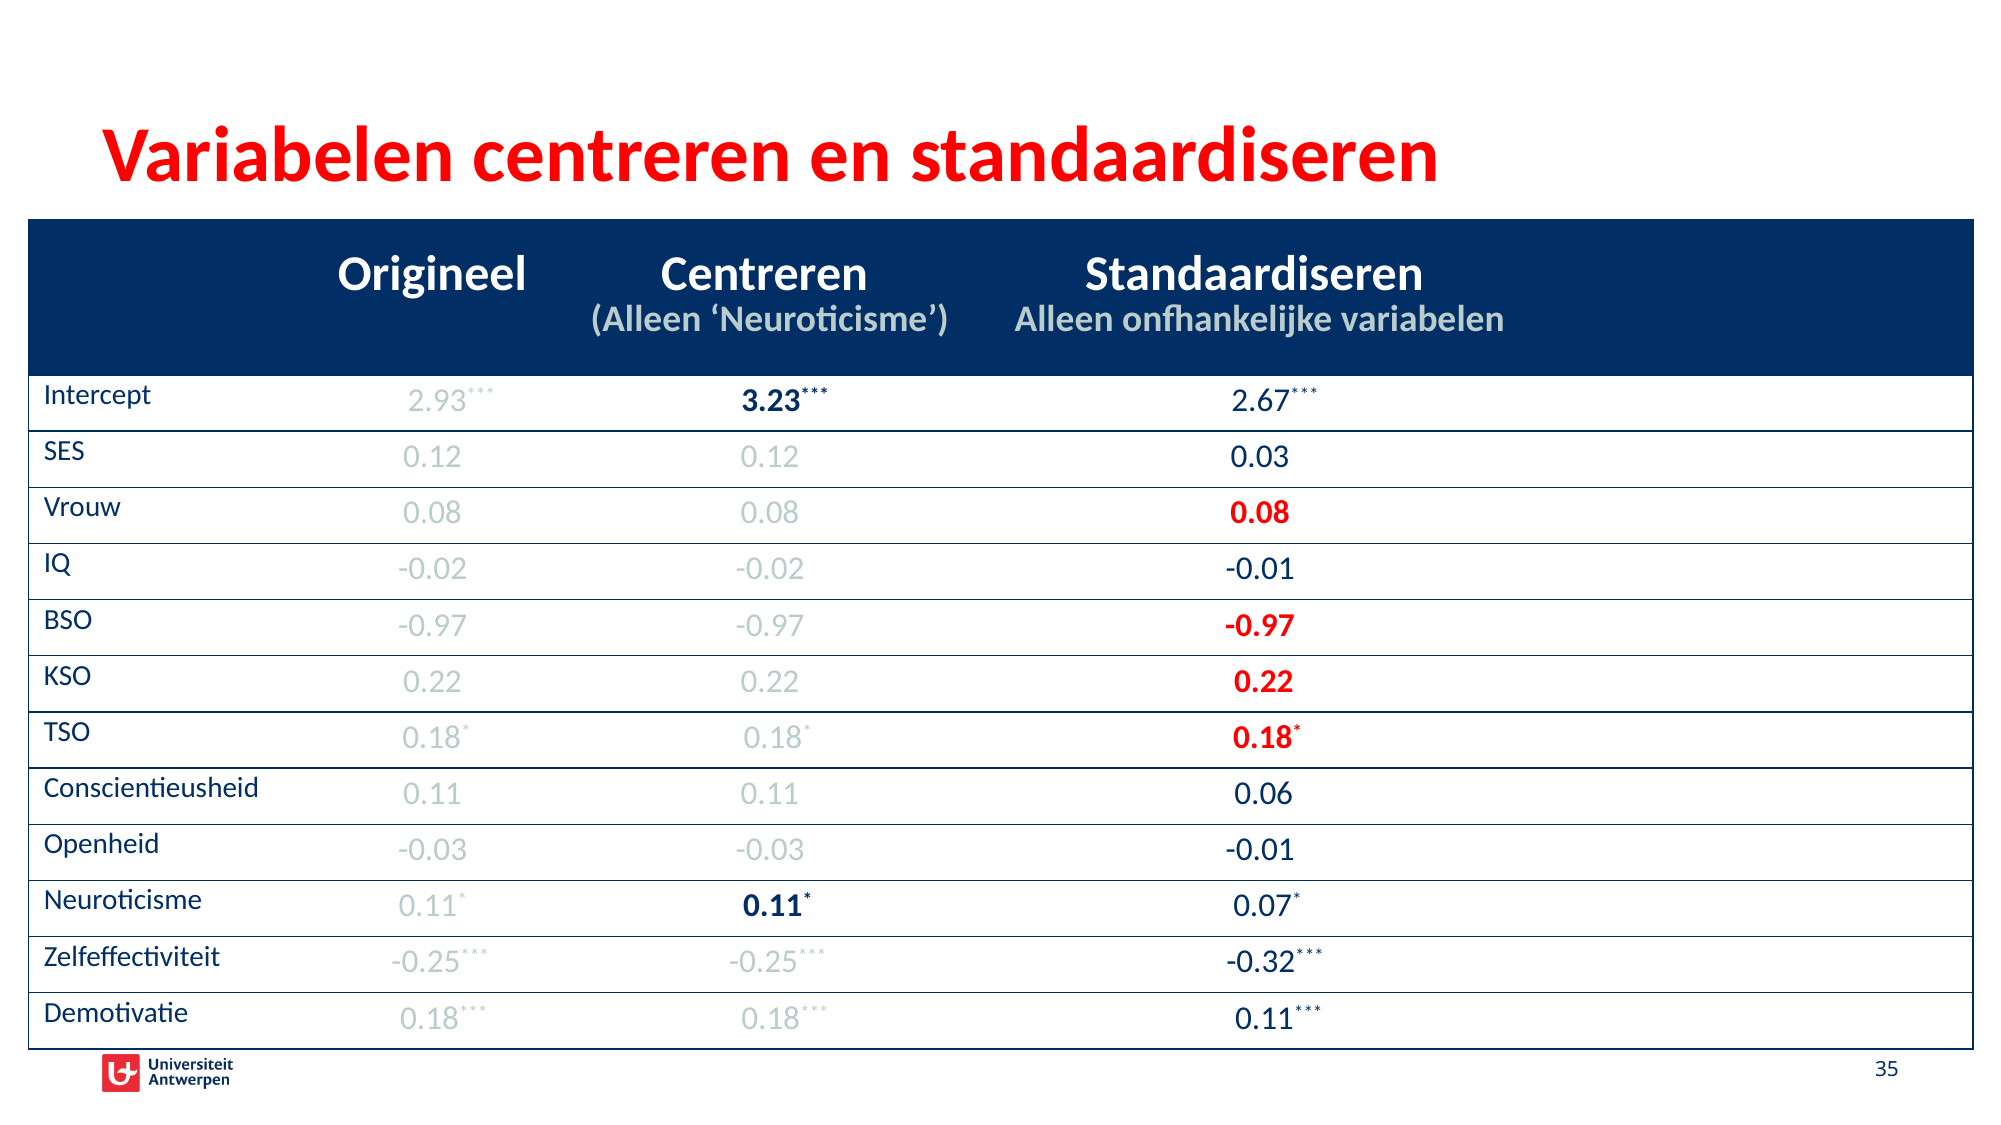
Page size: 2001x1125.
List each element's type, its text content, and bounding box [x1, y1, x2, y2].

table_header Centreren (Alleen ‘Neuroticisme’) [565, 220, 975, 374]
table_cell 3.23*** [565, 376, 975, 430]
table_cell -0.02 [565, 544, 975, 599]
table_header [29, 220, 300, 374]
table_cell 0.18*** [300, 993, 565, 1048]
table_cell [1545, 656, 1972, 711]
table_cell 0.22 [565, 656, 975, 711]
table_cell 0.11 [565, 769, 975, 824]
table_cell Conscientieusheid [29, 769, 300, 824]
table_cell KSO [29, 656, 300, 711]
table_cell 0.12 [565, 432, 975, 487]
table_cell 0.06 [975, 769, 1545, 824]
table_cell -0.97 [975, 600, 1545, 655]
table_cell [1545, 488, 1972, 543]
table_cell [1545, 881, 1972, 936]
table_cell 0.08 [975, 488, 1545, 543]
table_cell [1545, 600, 1972, 655]
table_cell BSO [29, 600, 300, 655]
table_cell Openheid [29, 825, 300, 880]
table_cell -0.01 [975, 825, 1545, 880]
table_cell 0.18* [975, 713, 1545, 767]
table_cell 0.11*** [975, 993, 1545, 1048]
table_cell -0.32*** [975, 937, 1545, 992]
table_header Standaardiseren Alleen onfhankelijke variabelen [975, 220, 1545, 374]
table_cell Zelfeffectiviteit [29, 937, 300, 992]
table_cell 0.07* [975, 881, 1545, 936]
table_cell 0.18*** [565, 993, 975, 1048]
table_cell 0.22 [975, 656, 1545, 711]
table_cell -0.01 [975, 544, 1545, 599]
table_cell -0.97 [300, 600, 565, 655]
table_cell 0.03 [975, 432, 1545, 487]
table_cell 0.18* [300, 713, 565, 767]
table_cell 2.93*** [300, 376, 565, 430]
table_cell Intercept [29, 376, 300, 430]
table_cell -0.25*** [565, 937, 975, 992]
table_cell [1545, 376, 1972, 430]
table_header [1545, 220, 1972, 374]
table_cell TSO [29, 713, 300, 767]
table_cell Demotivatie [29, 993, 300, 1048]
table_cell 0.22 [300, 656, 565, 711]
table_cell -0.03 [300, 825, 565, 880]
table_cell 2.67*** [975, 376, 1545, 430]
table_cell Neuroticisme [29, 881, 300, 936]
table_cell 0.08 [300, 488, 565, 543]
table_cell [1545, 544, 1972, 599]
table_cell -0.03 [565, 825, 975, 880]
table_header Origineel Cc [300, 220, 565, 374]
table_cell [1545, 713, 1972, 767]
table_cell IQ [29, 544, 300, 599]
table_cell 0.11* [300, 881, 565, 936]
table_cell -0.02 [300, 544, 565, 599]
table_cell SES [29, 432, 300, 487]
table_cell 0.18* [565, 713, 975, 767]
table_cell -0.97 [565, 600, 975, 655]
slide_number 35 [1463, 1050, 1914, 1100]
table_cell 0.11* [565, 881, 975, 936]
table_cell [1545, 937, 1972, 992]
table_cell [1545, 993, 1972, 1048]
table_cell 0.08 [565, 488, 975, 543]
title Variabelen centreren en standaardiseren [102, 101, 1898, 219]
picture [102, 1054, 233, 1092]
table_cell [1545, 825, 1972, 880]
table_cell -0.25*** [300, 937, 565, 992]
table_cell [1545, 769, 1972, 824]
table_cell 0.12 [300, 432, 565, 487]
table_cell 0.11 [300, 769, 565, 824]
table_cell Vrouw [29, 488, 300, 543]
table_cell [1545, 432, 1972, 487]
